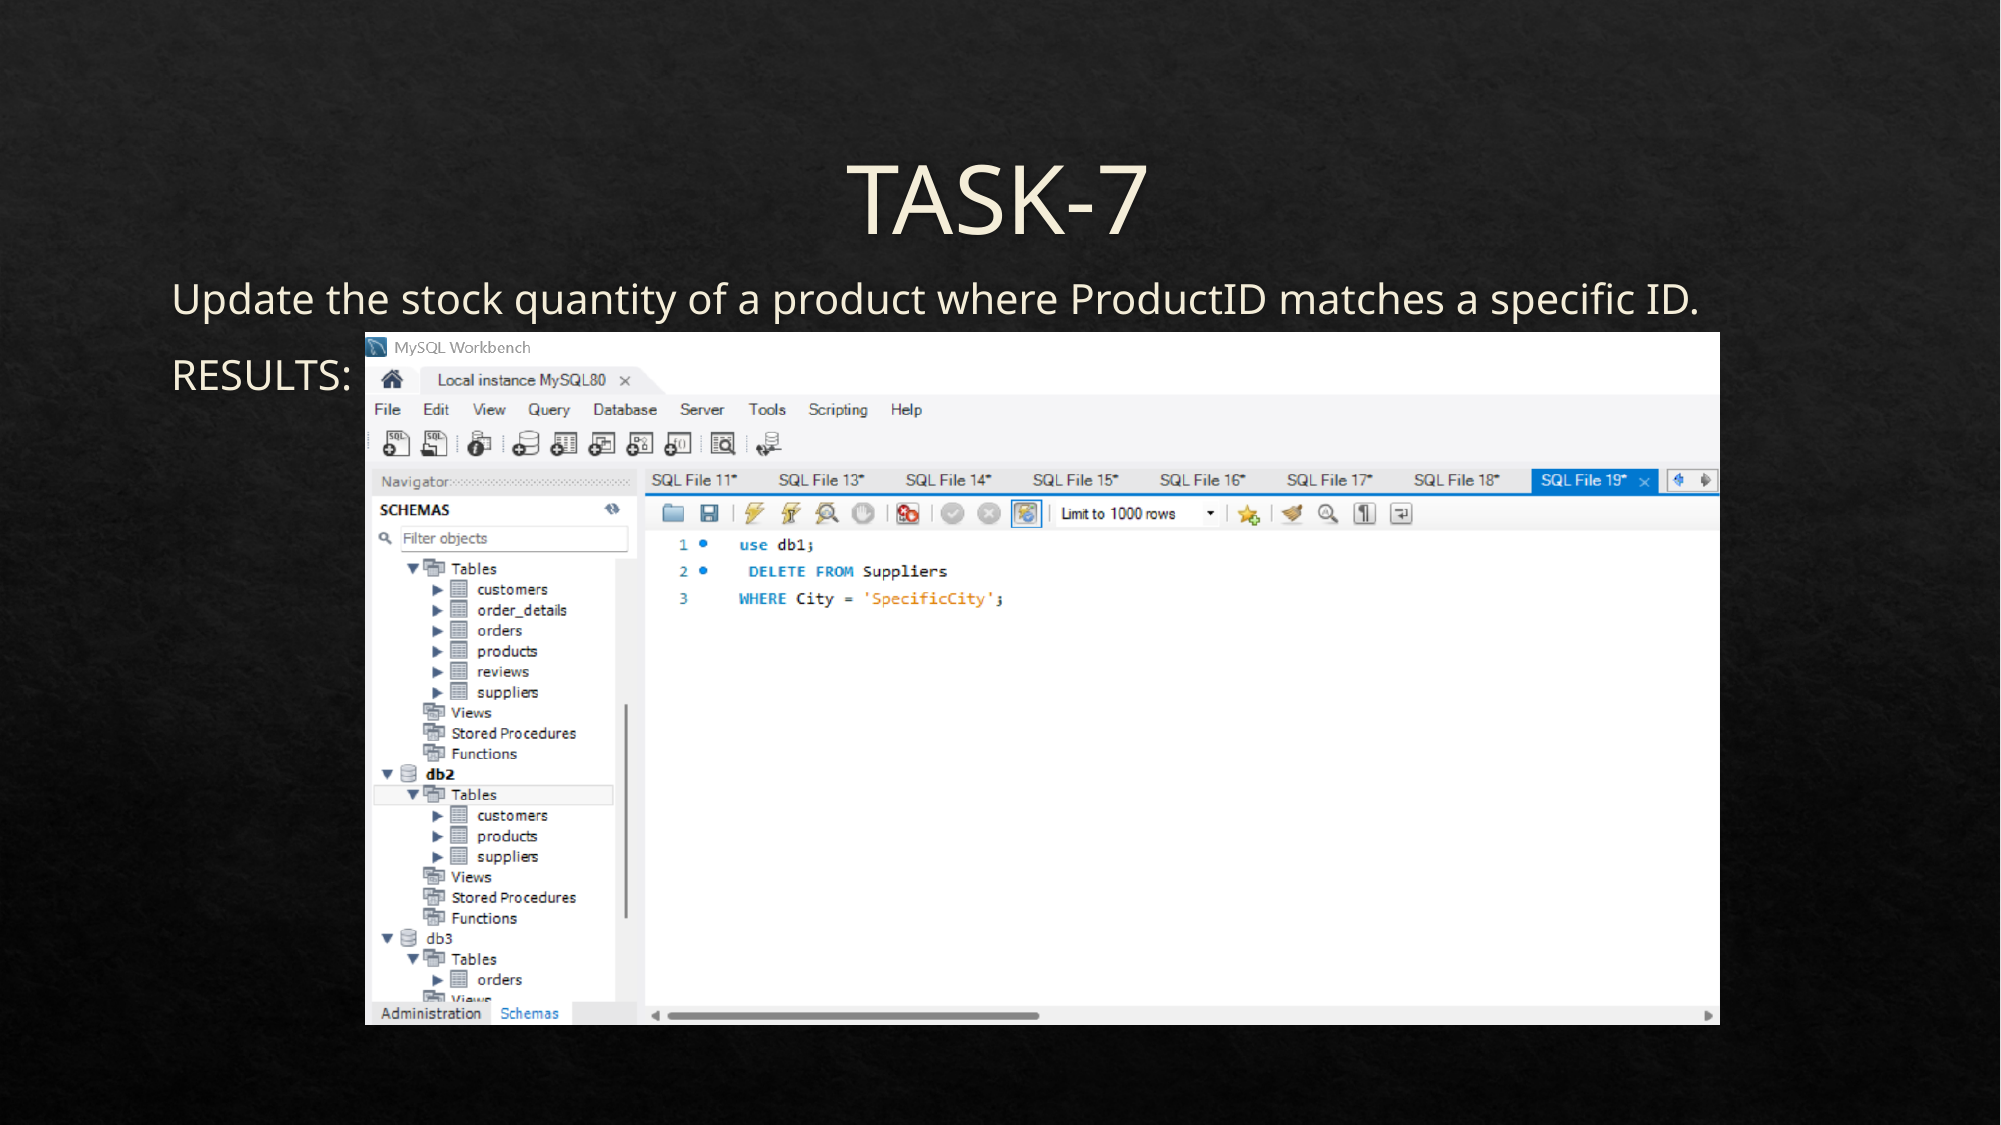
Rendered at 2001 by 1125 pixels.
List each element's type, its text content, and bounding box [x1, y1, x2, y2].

list Update the stock quantity of a product where ProductID matches a specific ID. RESULTS: [149, 260, 1849, 1091]
title TASK-7 [149, 99, 1849, 256]
picture [0, 0, 2001, 1125]
